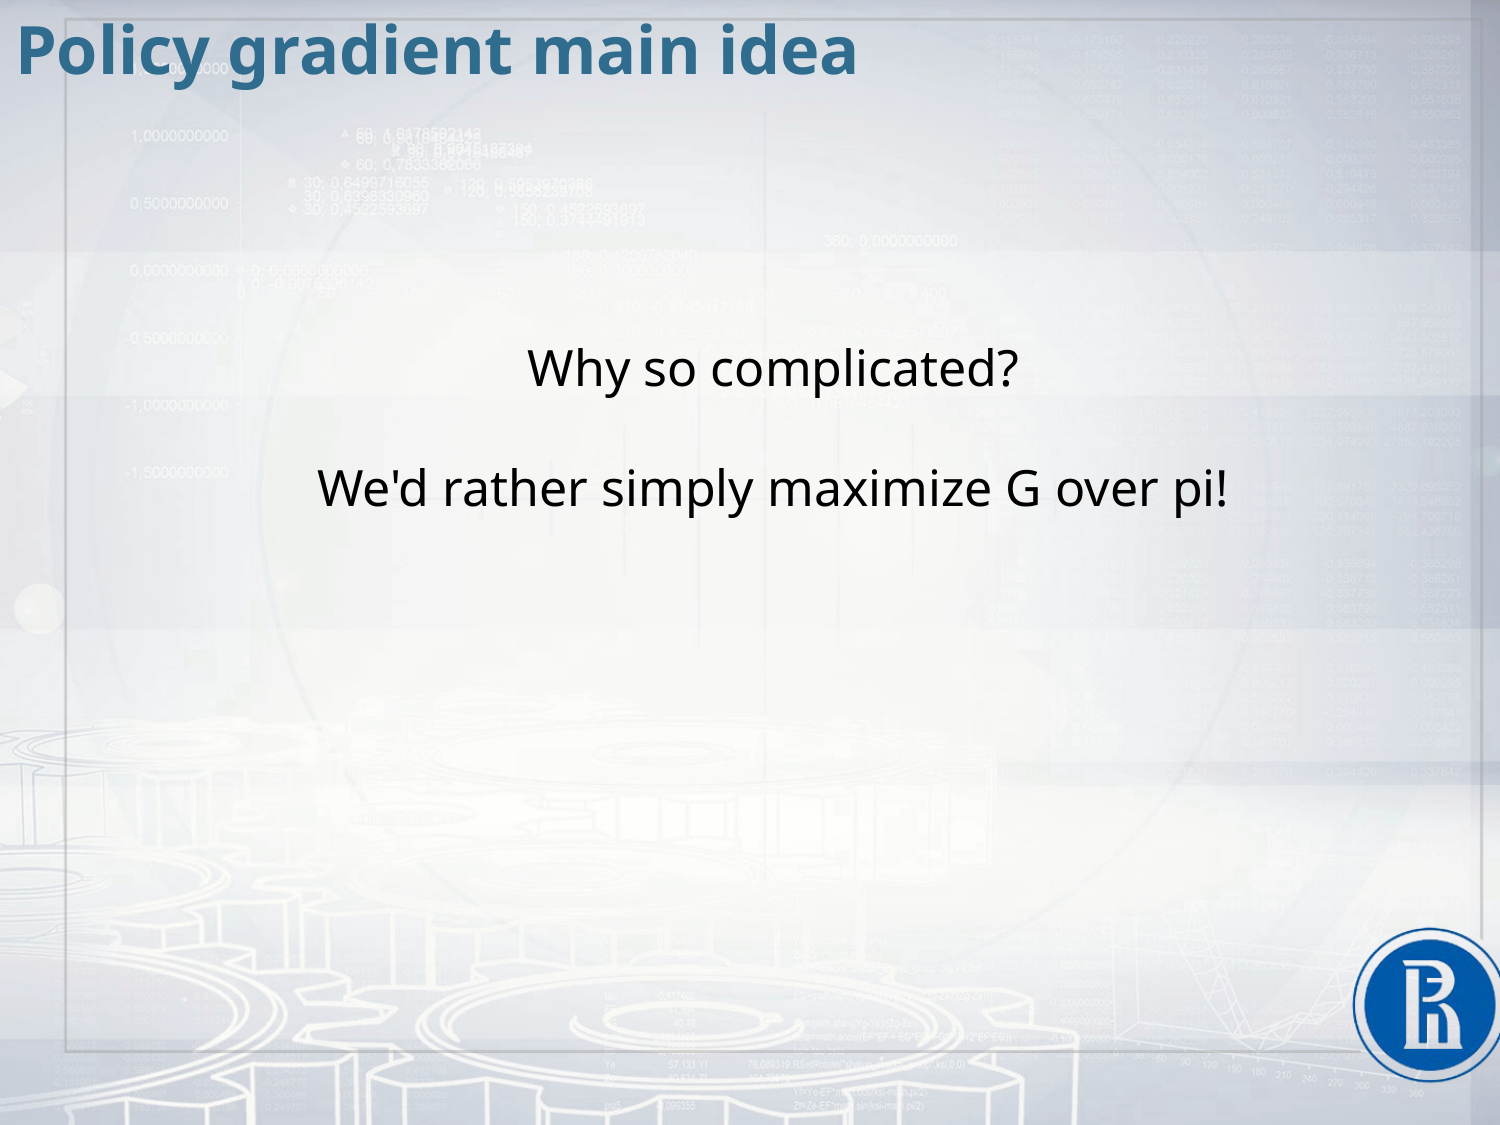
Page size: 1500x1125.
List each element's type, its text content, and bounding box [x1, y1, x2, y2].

title Policy gradient main idea [0, 0, 1500, 102]
picture [0, 102, 1500, 1125]
text_box Why so complicated? We'd rather simply maximize G over pi! [135, 149, 1412, 528]
